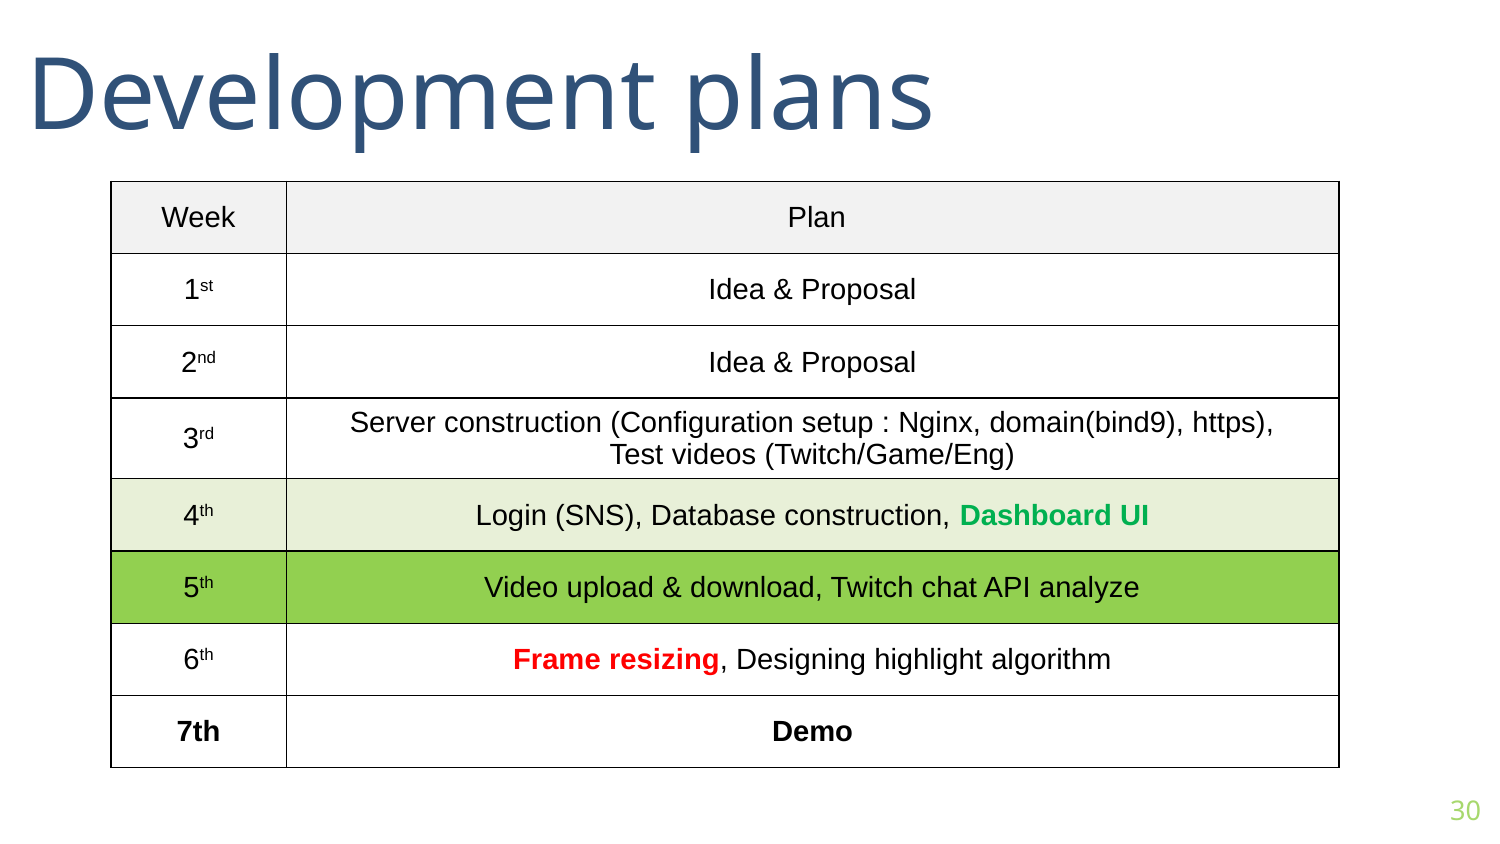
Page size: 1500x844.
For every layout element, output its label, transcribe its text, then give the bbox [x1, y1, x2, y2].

table_cell 1st [112, 254, 286, 325]
table_cell 4th [112, 479, 286, 550]
table_cell Frame resizing, Designing highlight algorithm [287, 624, 1338, 695]
table_cell 3rd [112, 399, 286, 478]
table_cell Idea & Proposal [287, 254, 1338, 325]
table_cell Video upload & download, Twitch chat API analyze [287, 552, 1338, 623]
table_header Plan [287, 182, 1338, 253]
table_cell Demo [287, 696, 1338, 767]
table_cell Idea & Proposal [287, 326, 1338, 397]
table_cell Server construction (Configuration setup : Nginx, domain(bind9), https), Test videos (Twitch/Game/Eng) [287, 399, 1338, 478]
text_box Development plans [26, 8, 1060, 150]
table_cell 7th [112, 696, 286, 767]
slide_number 30 [1391, 779, 1482, 844]
table_cell 6th [112, 624, 286, 695]
table_cell 2nd [112, 326, 286, 397]
table_cell Login (SNS), Database construction, Dashboard UI [287, 479, 1338, 550]
table_header Week [112, 182, 286, 253]
table_cell 5th [112, 552, 286, 623]
